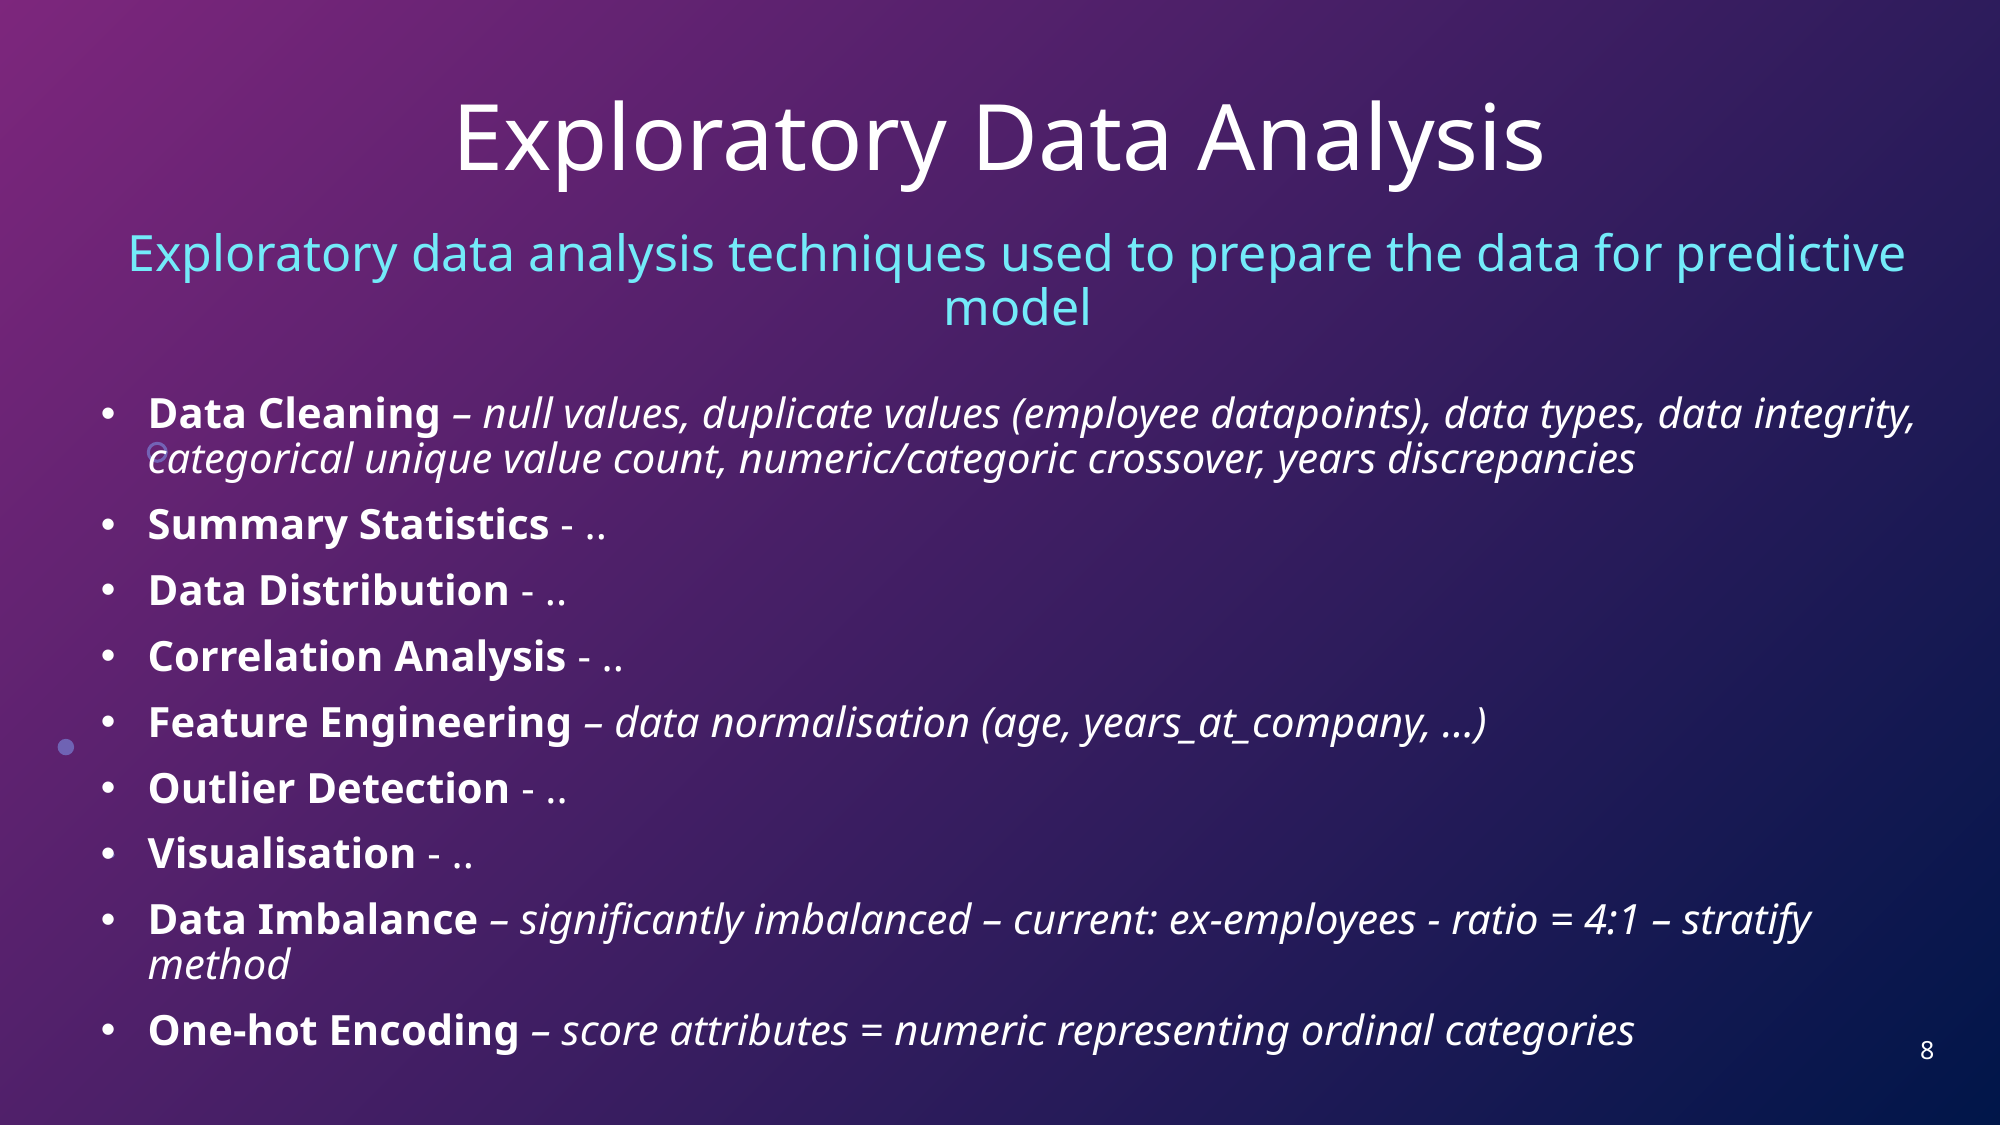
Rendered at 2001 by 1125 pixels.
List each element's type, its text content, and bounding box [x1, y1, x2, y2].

title Exploratory Data Analysis [137, 62, 1863, 220]
slide_number 8 [1499, 1032, 1950, 1082]
text_box Data Cleaning – null values, duplicate values (employee datapoints), data types, data integrity, categorical unique value count, numeric/categoric crossover, years discrepancies Summary Statistics - .. Data Distribution - .. Correlation Analysis - .. Feature Engineering – data normalisation (age, years_at_company, …) Outlier Detection - .. Visualisation - .. Data Imbalance – significantly imbalanced – current: ex-employees - ratio = 4:1 – stratify method One-hot Encoding – score attributes = numeric representing ordinal categories [86, 504, 1950, 1032]
text_box Exploratory data analysis techniques used to prepare the data for predictive model [86, 220, 1950, 504]
